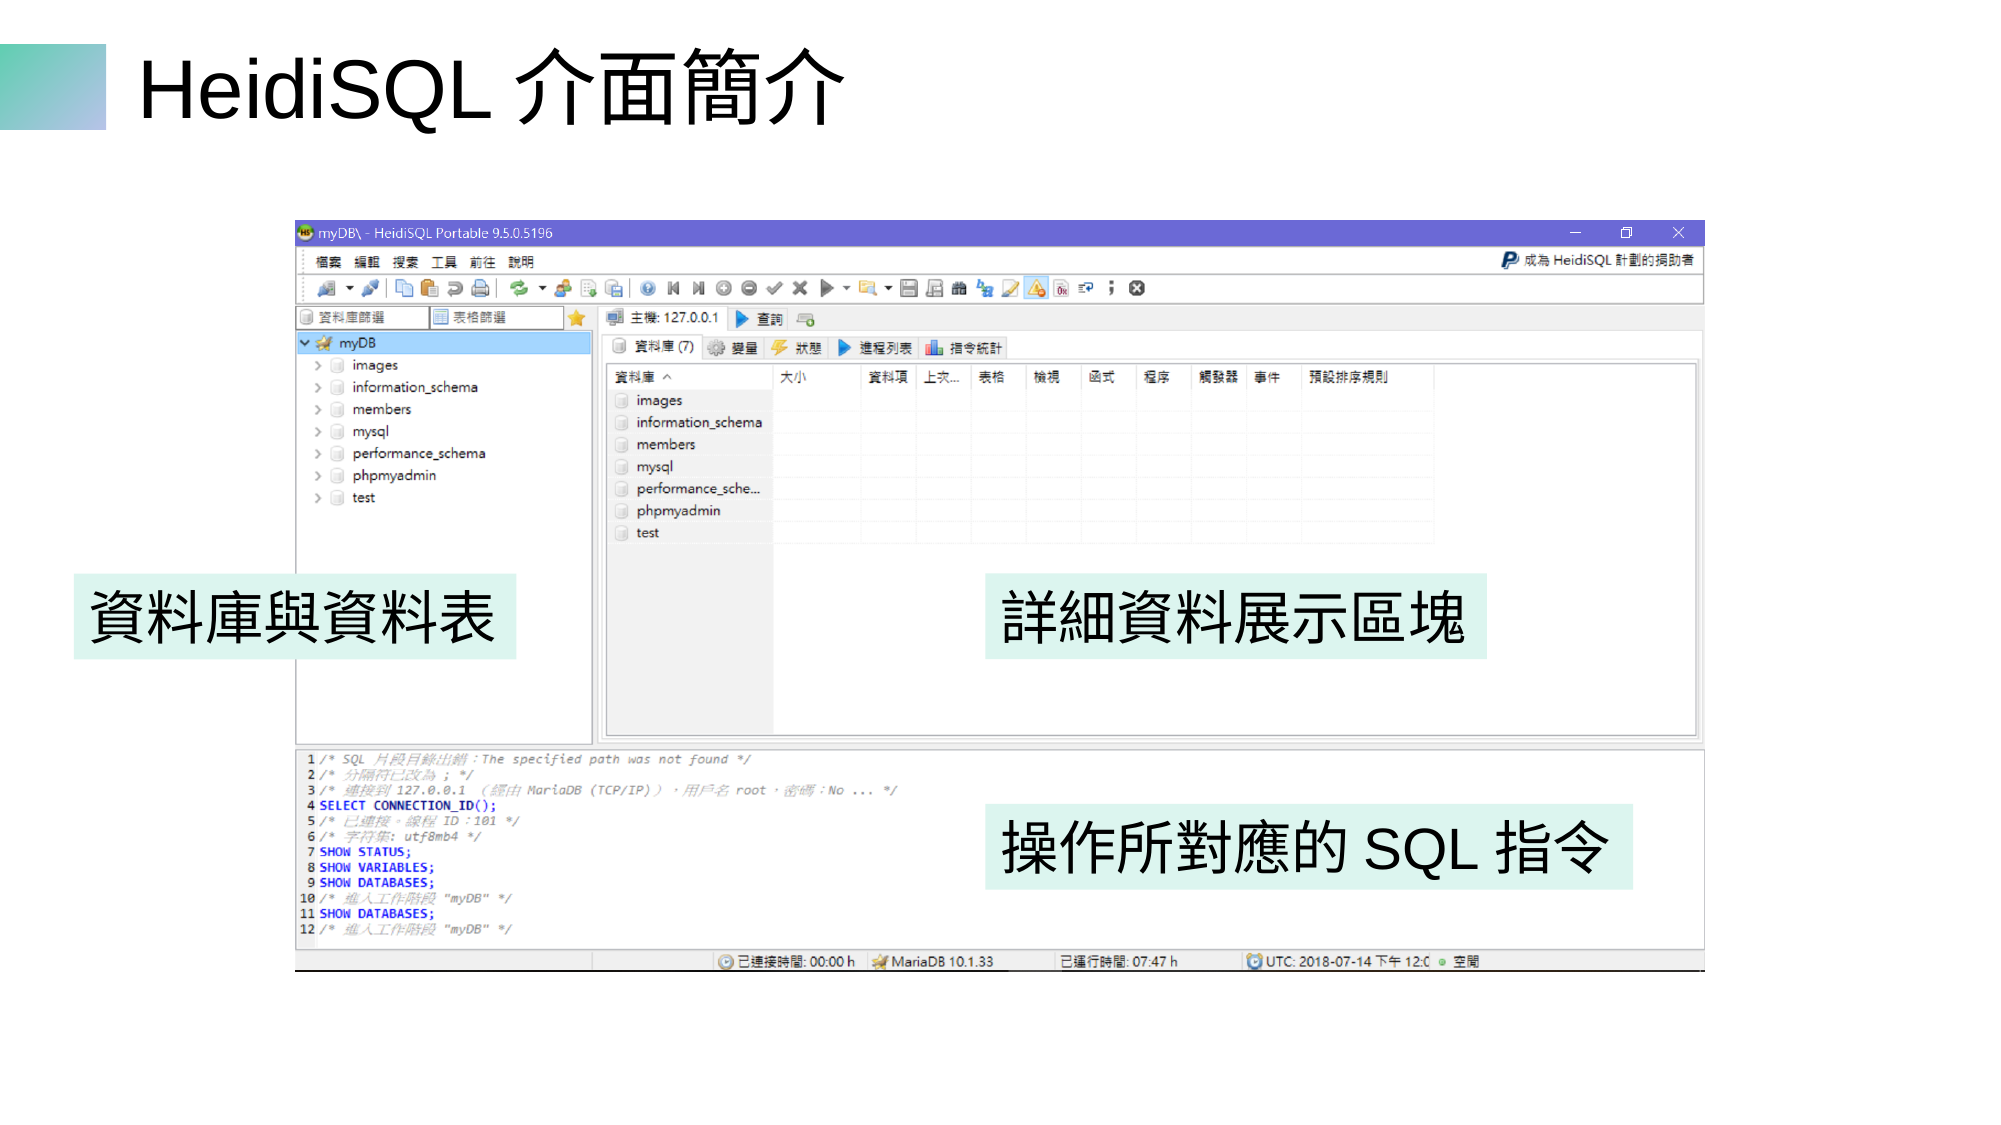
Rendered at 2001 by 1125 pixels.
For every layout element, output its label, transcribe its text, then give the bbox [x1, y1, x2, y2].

title HeidiSQL介面簡介 [122, 20, 1848, 163]
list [294, 220, 1706, 972]
text_box 資料庫與資料表 [73, 573, 289, 660]
